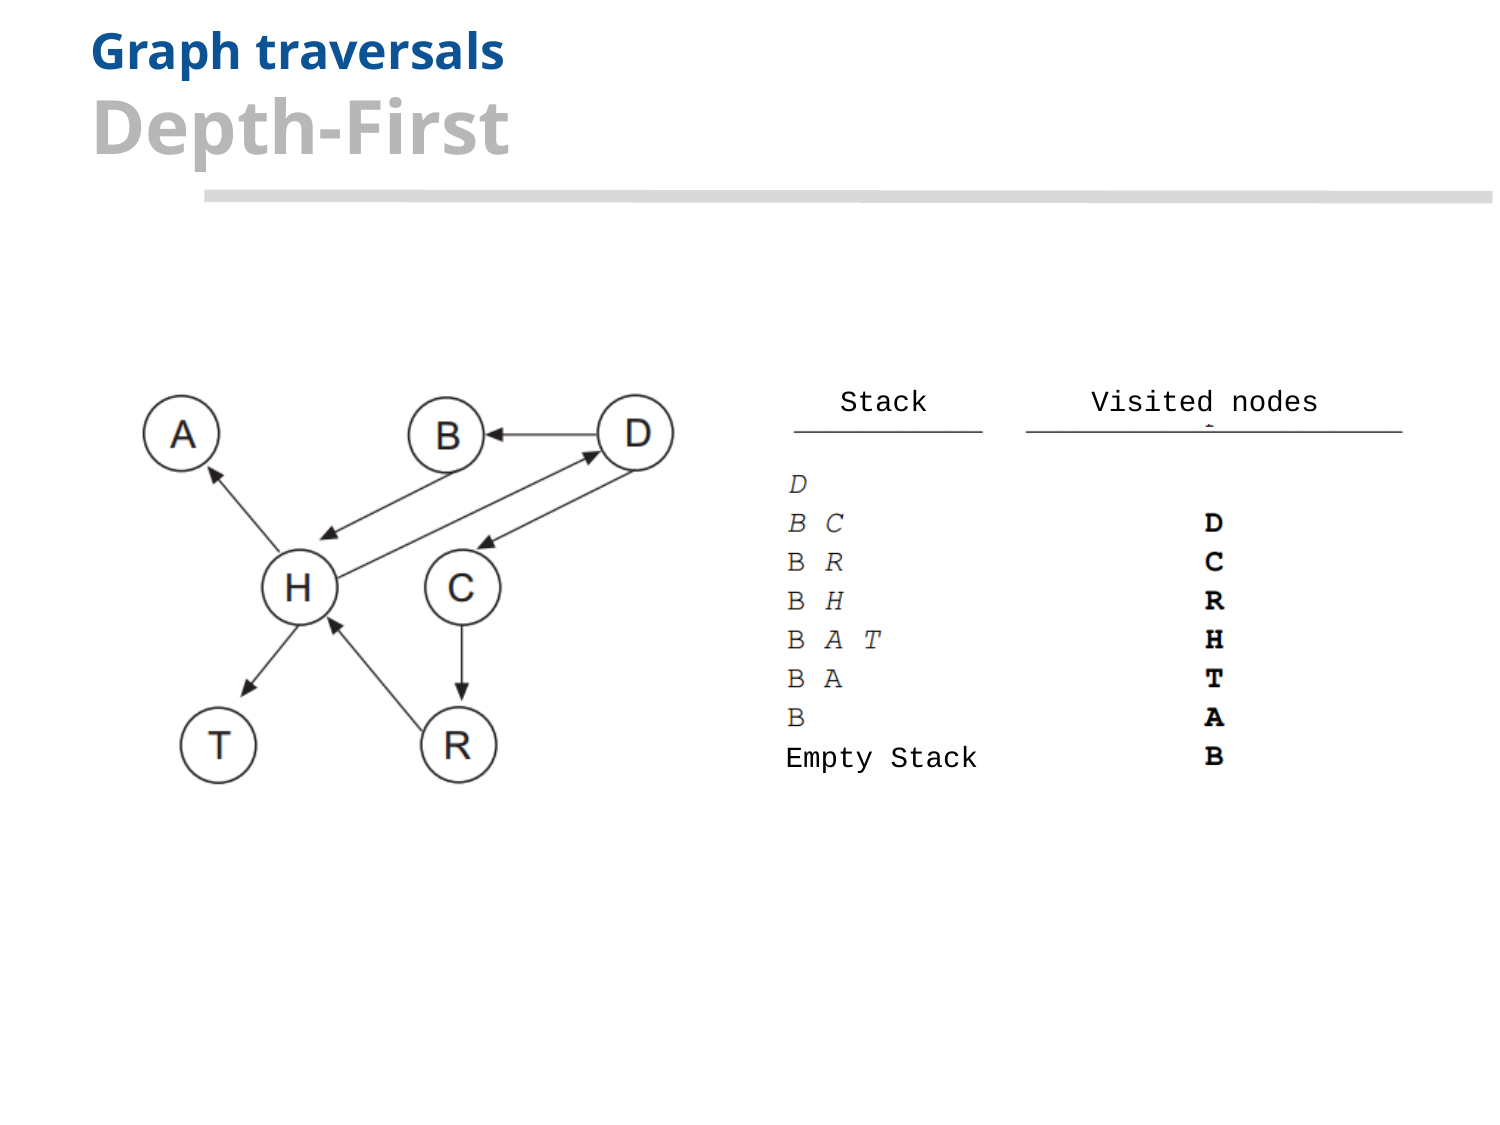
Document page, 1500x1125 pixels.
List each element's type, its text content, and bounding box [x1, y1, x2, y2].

picture [730, 368, 1426, 792]
picture [87, 345, 710, 833]
title Graph traversals Depth-First [75, 45, 1425, 185]
